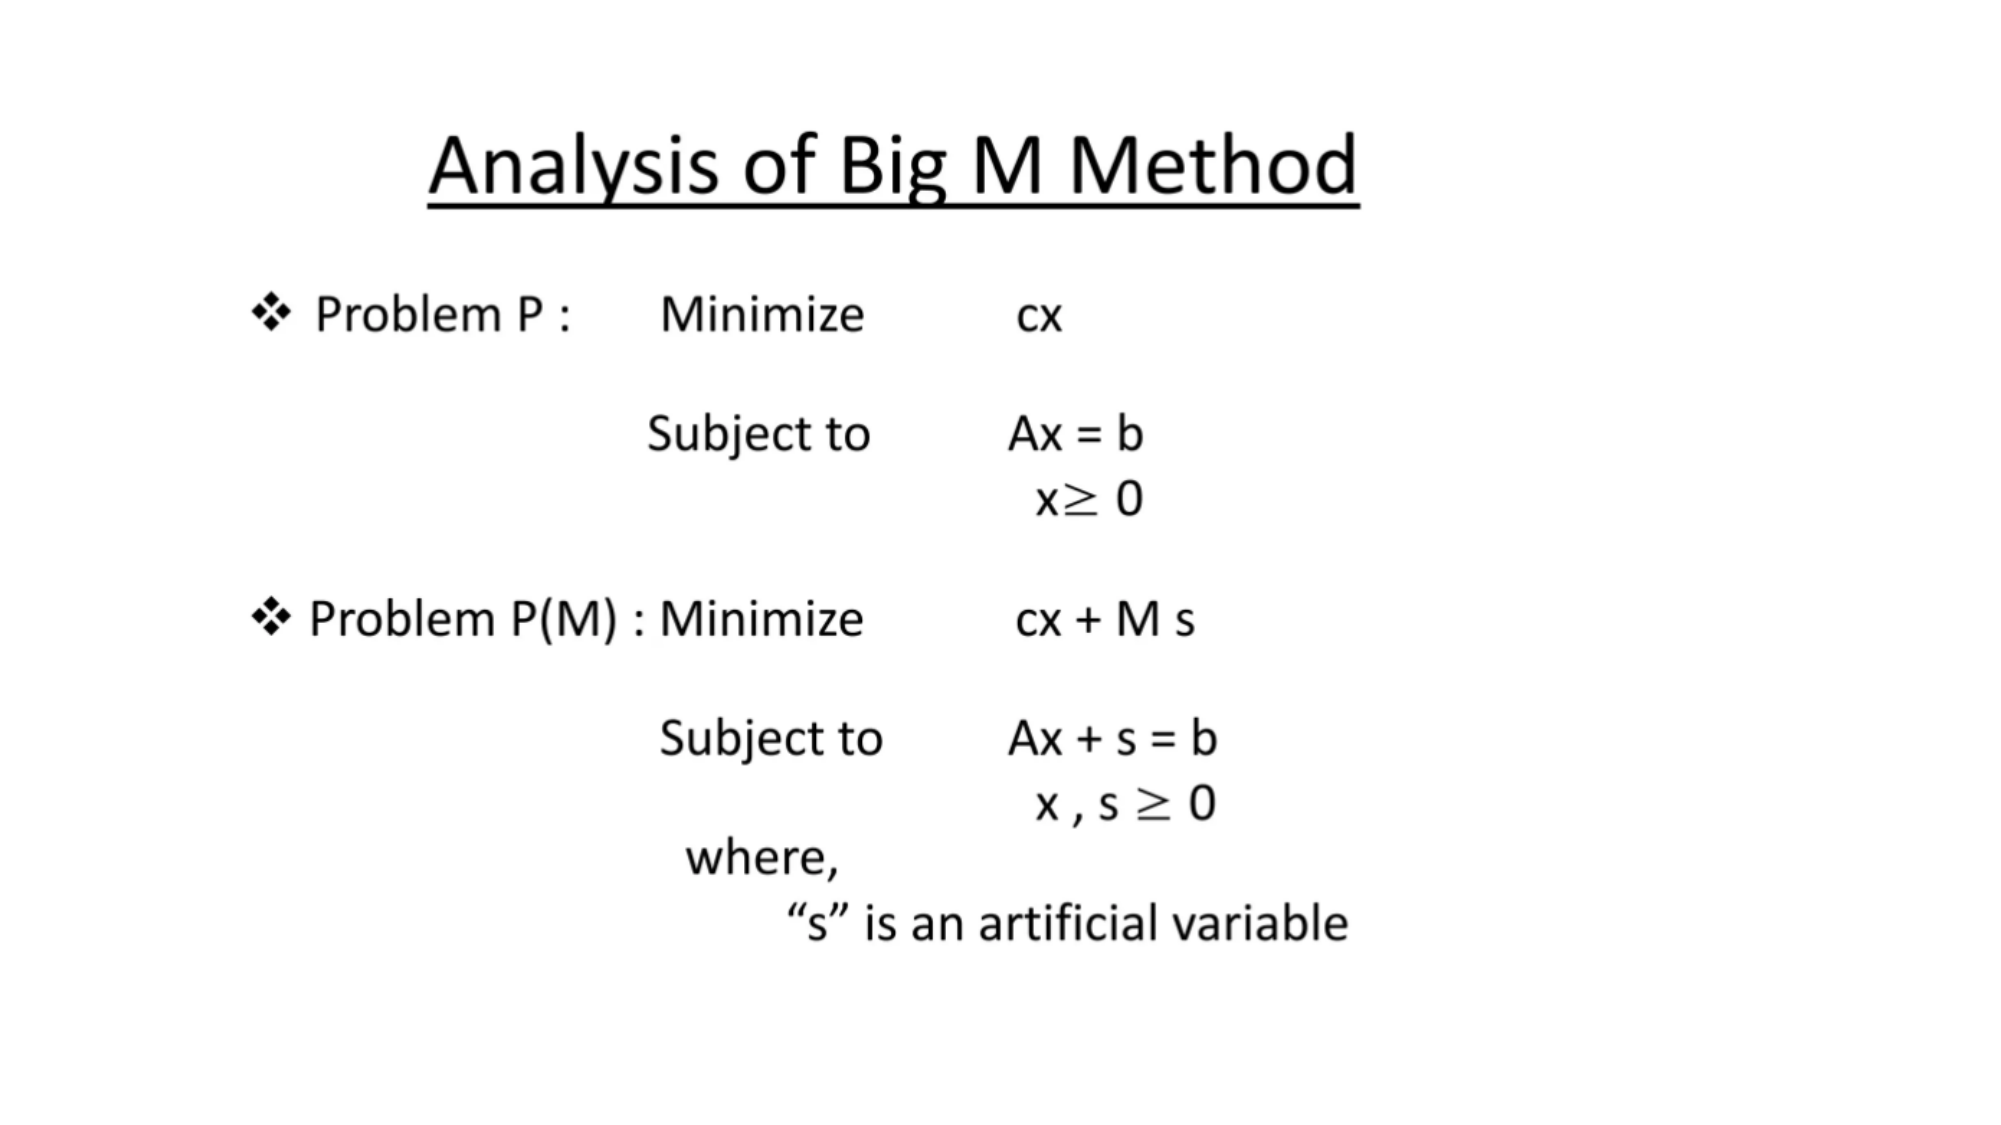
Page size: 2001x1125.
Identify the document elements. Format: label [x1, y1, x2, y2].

list [209, 83, 1552, 1066]
